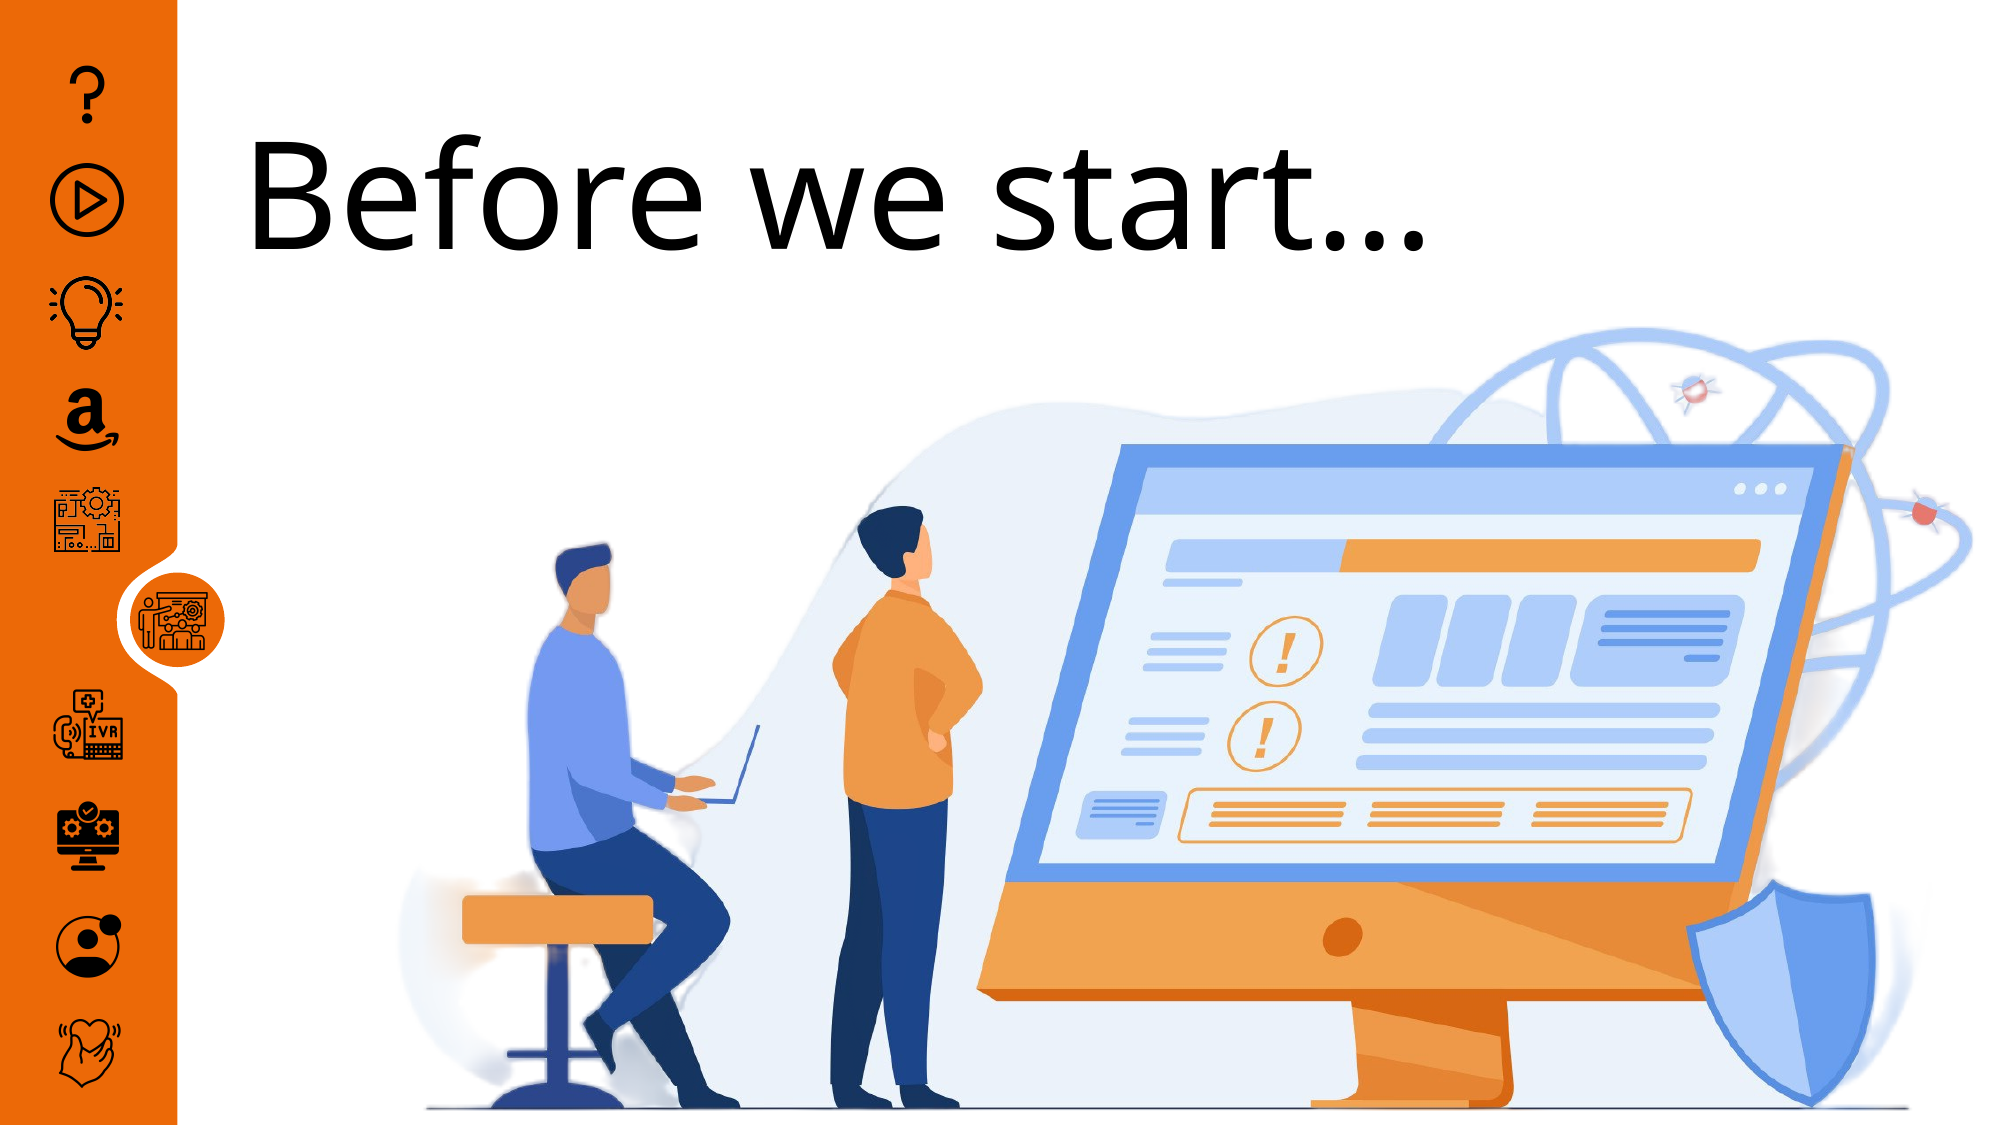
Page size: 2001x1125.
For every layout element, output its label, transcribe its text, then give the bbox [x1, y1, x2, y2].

text_box Before we start… [226, 92, 1711, 288]
picture [49, 380, 124, 454]
picture [51, 799, 125, 873]
picture [54, 487, 120, 553]
text_box [129, 594, 136, 645]
picture [52, 911, 125, 982]
picture [51, 687, 125, 762]
picture [50, 57, 124, 132]
picture [50, 584, 124, 658]
text_box [144, 571, 226, 656]
picture [297, 218, 2000, 1125]
picture [52, 1016, 126, 1090]
text_box [0, 0, 179, 1125]
picture [49, 163, 124, 237]
picture [49, 275, 123, 350]
picture [136, 584, 210, 658]
text_box [147, 658, 207, 669]
